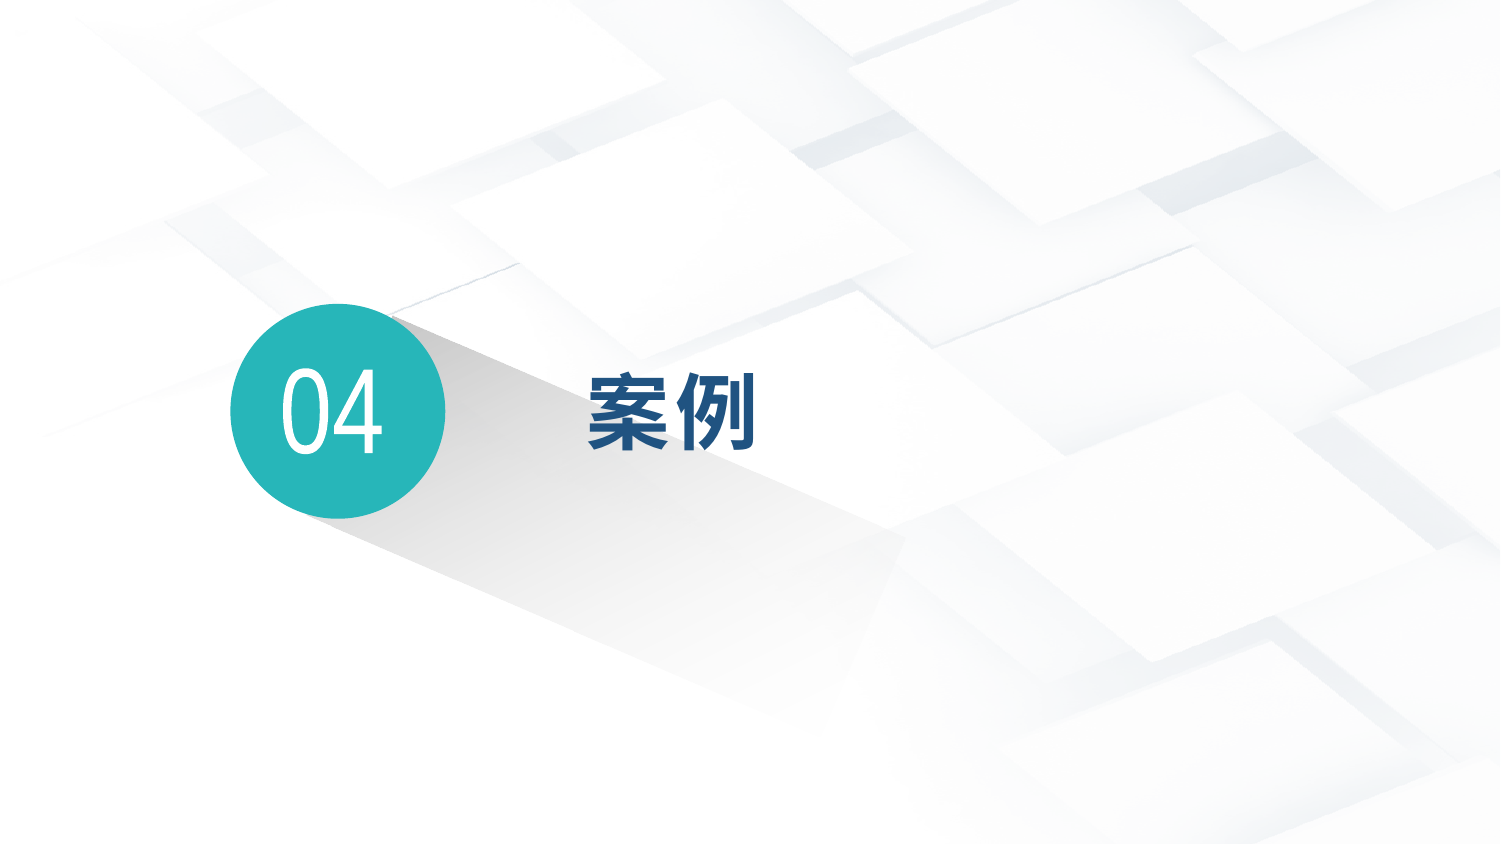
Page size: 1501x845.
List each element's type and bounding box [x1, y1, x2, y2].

text_box [230, 303, 886, 635]
